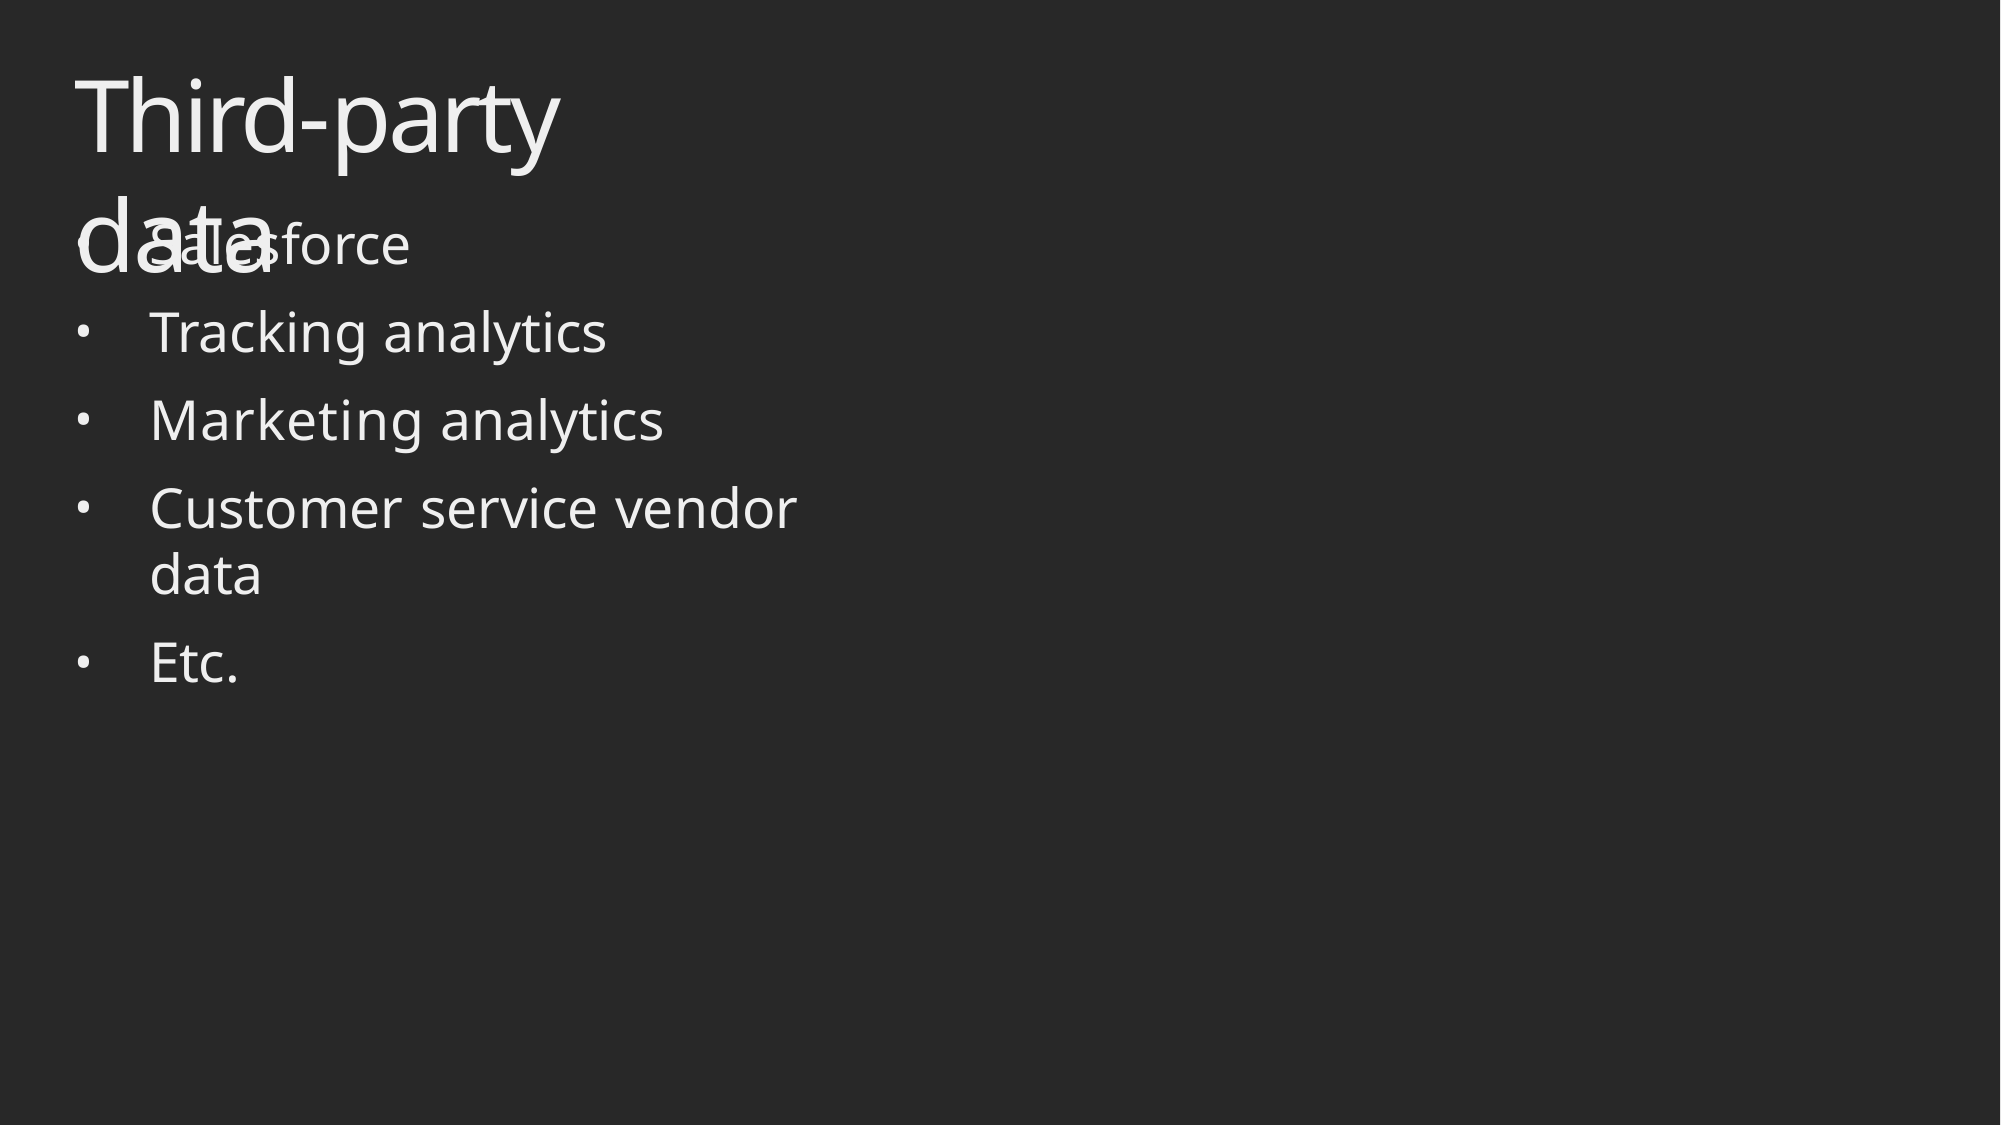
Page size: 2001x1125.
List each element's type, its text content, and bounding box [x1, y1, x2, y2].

text_box Salesforce Tracking analytics Marketing analytics Customer service vendor data Etc. [72, 185, 899, 694]
title Third-party data [72, 50, 758, 185]
